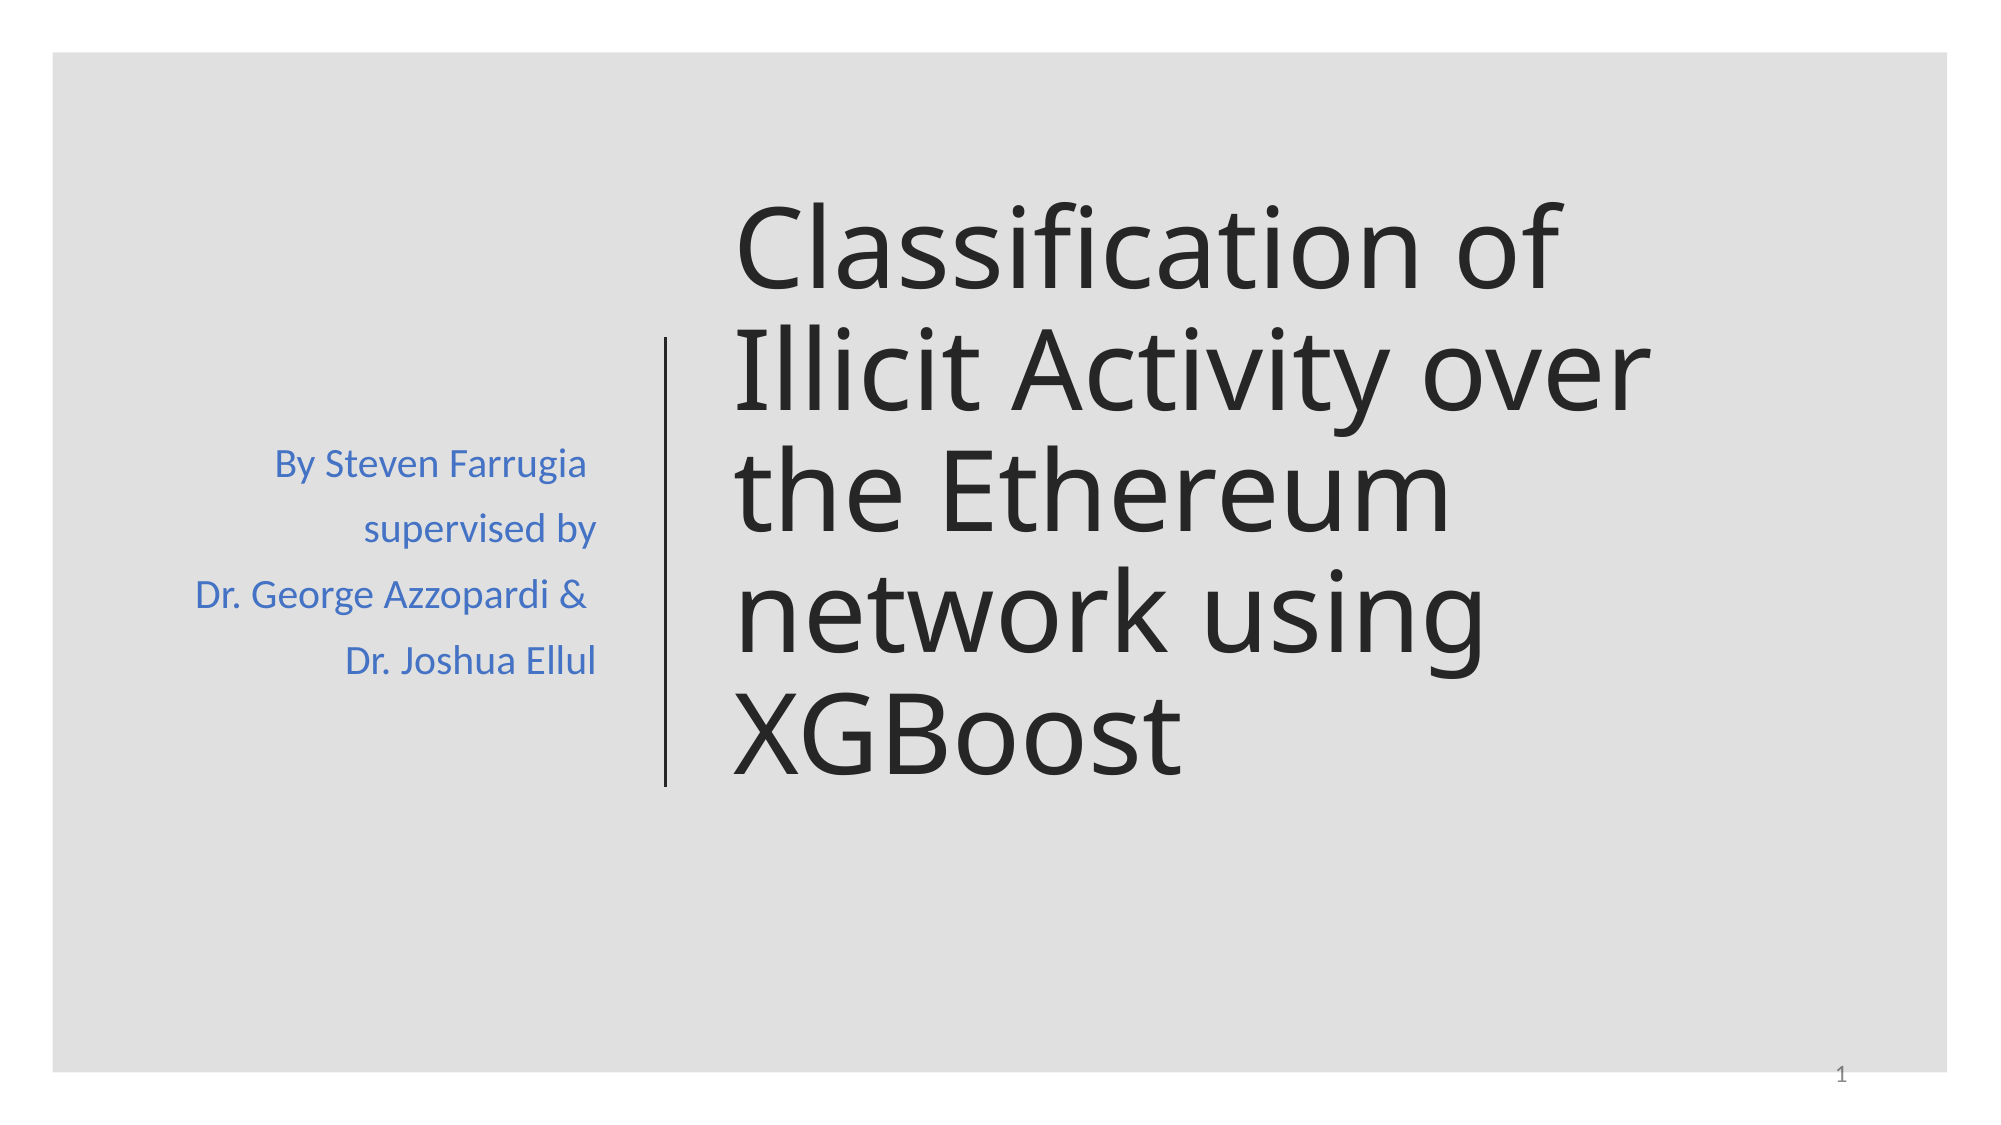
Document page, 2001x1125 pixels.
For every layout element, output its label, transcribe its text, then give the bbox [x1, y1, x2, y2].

slide_number 1 [1412, 1042, 1863, 1103]
subtitle By Steven Farrugia supervised by Dr. George Azzopardi & Dr. Joshua Ellul [167, 158, 612, 967]
text_box [52, 51, 1948, 1073]
title Classification of Illicit Activity over the Ethereum network using XGBoost [718, 158, 1829, 967]
